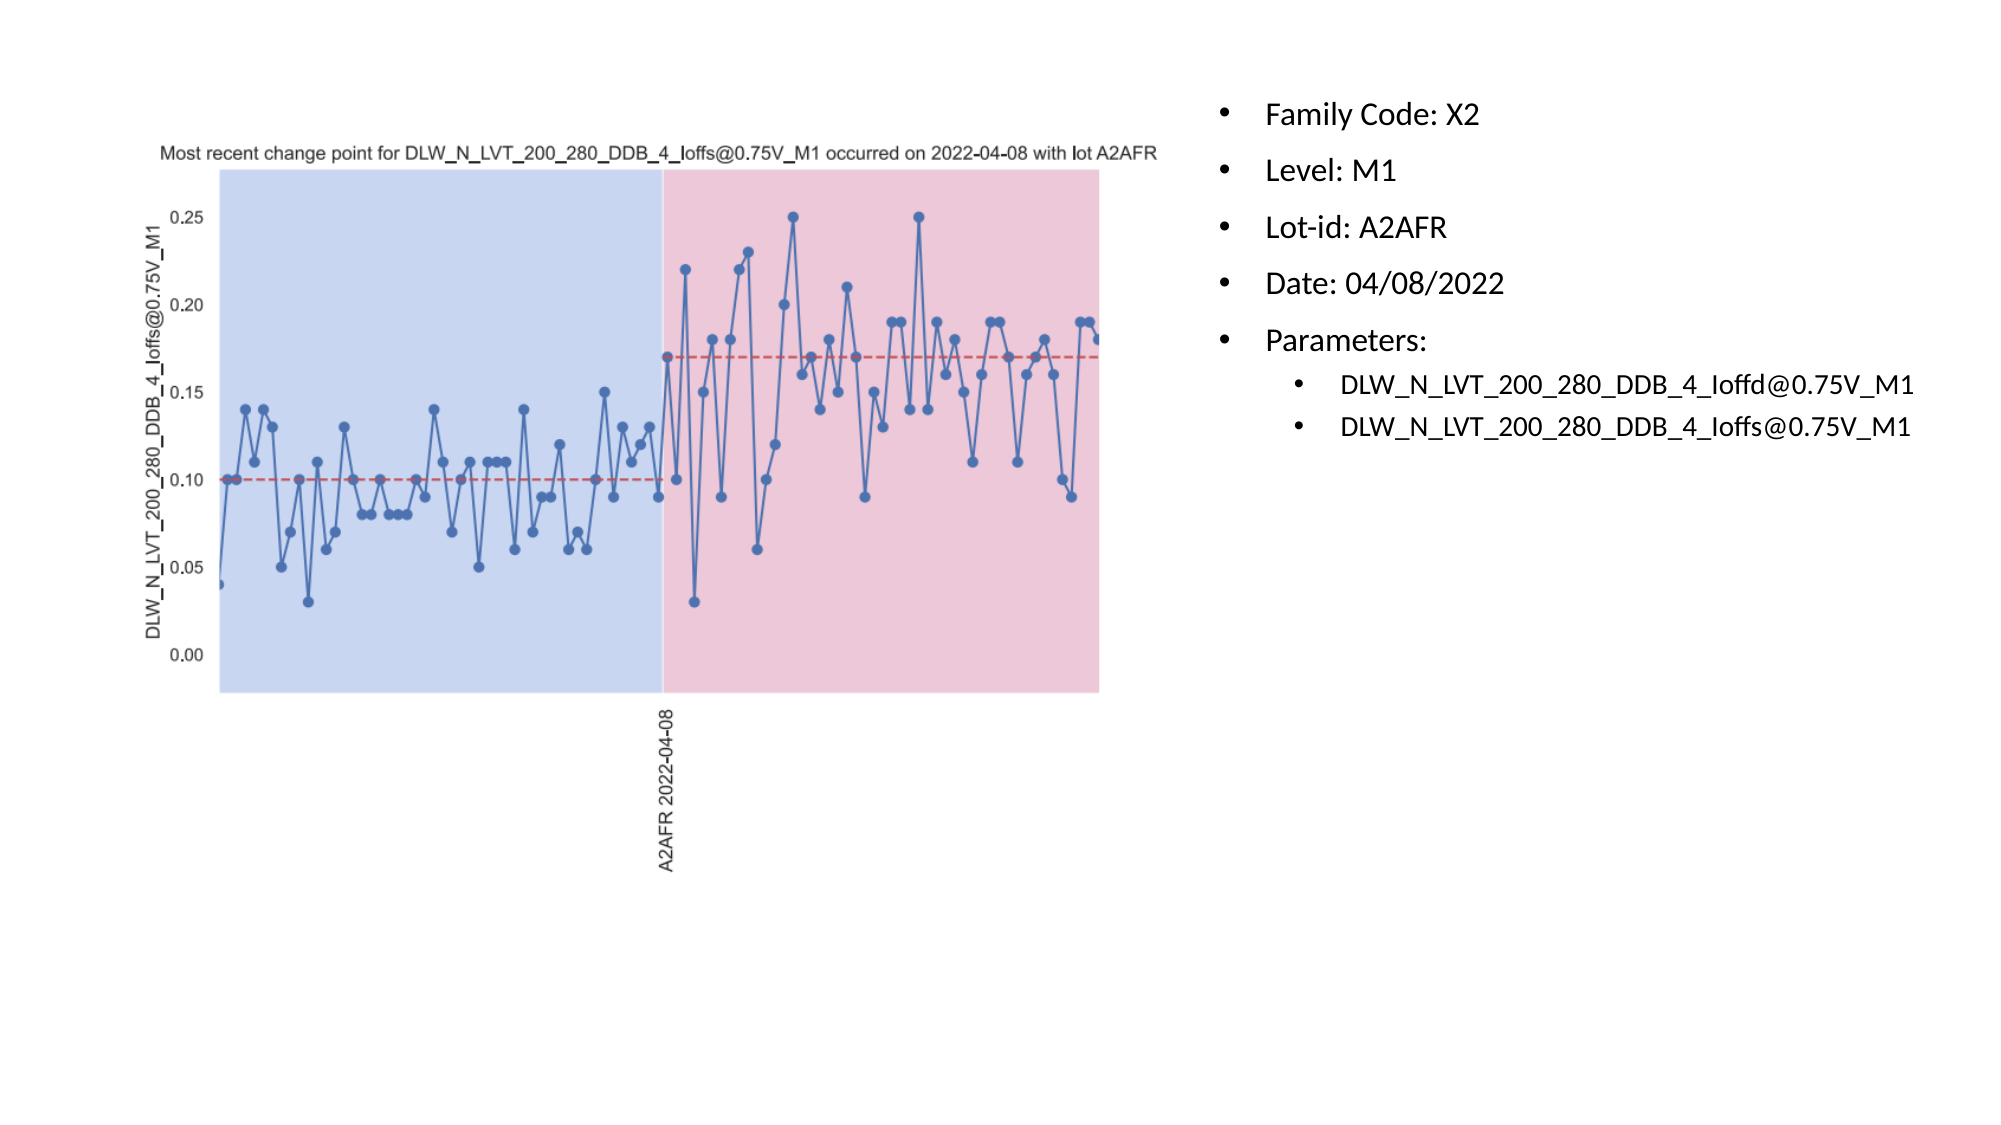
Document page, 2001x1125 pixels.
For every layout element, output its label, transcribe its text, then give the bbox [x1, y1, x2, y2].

text_box Family Code: X2 Level: M1 Lot-id: A2AFR Date: 04/08/2022 Parameters: DLW_N_LVT_200_280_DDB_4_Ioffd@0.75V_M1 DLW_N_LVT_200_280_DDB_4_Ioffs@0.75V_M1 [1204, 88, 1973, 977]
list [89, 89, 1213, 927]
